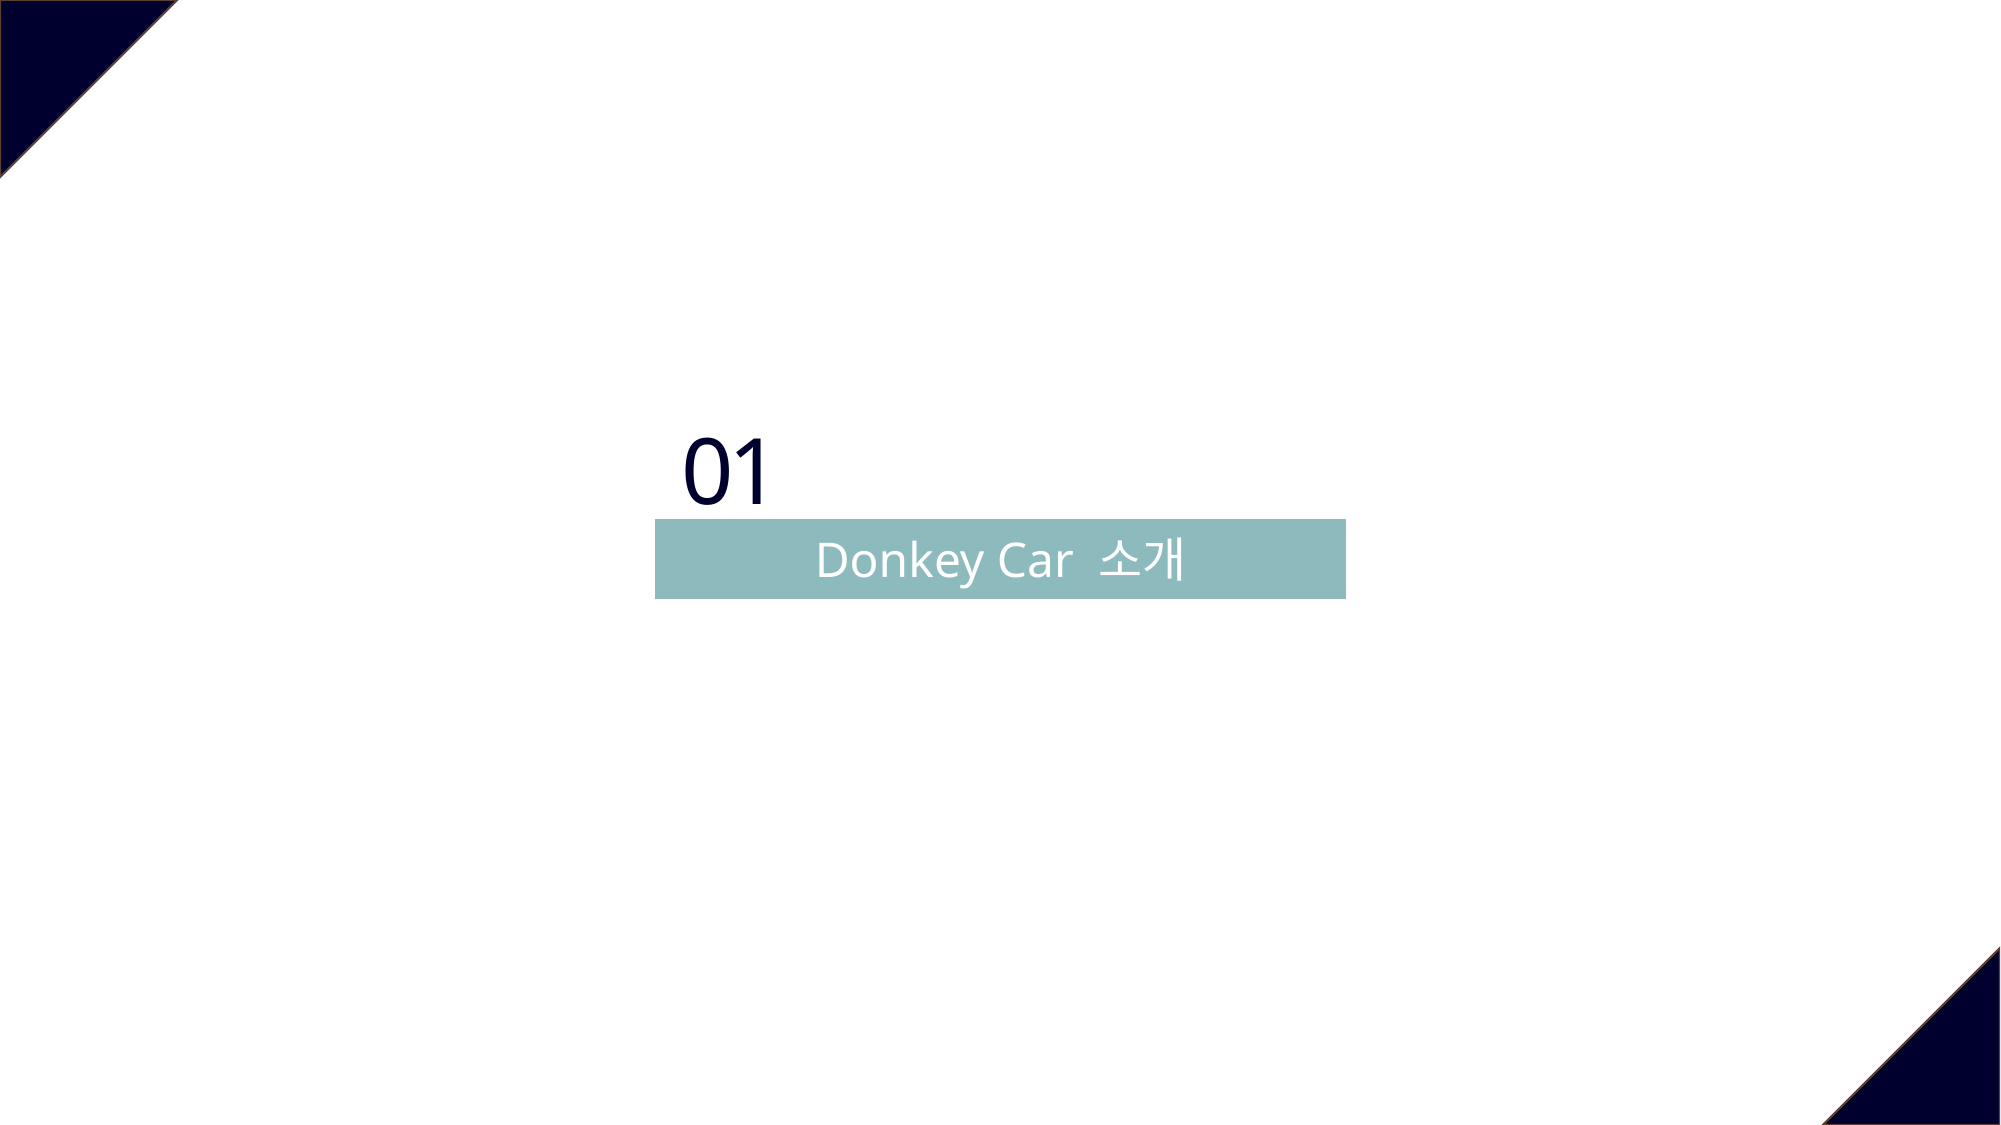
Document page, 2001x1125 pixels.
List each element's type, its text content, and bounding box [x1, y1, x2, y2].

text_box Donkey Car 소개 [655, 519, 1346, 599]
text_box 01 [667, 405, 796, 519]
